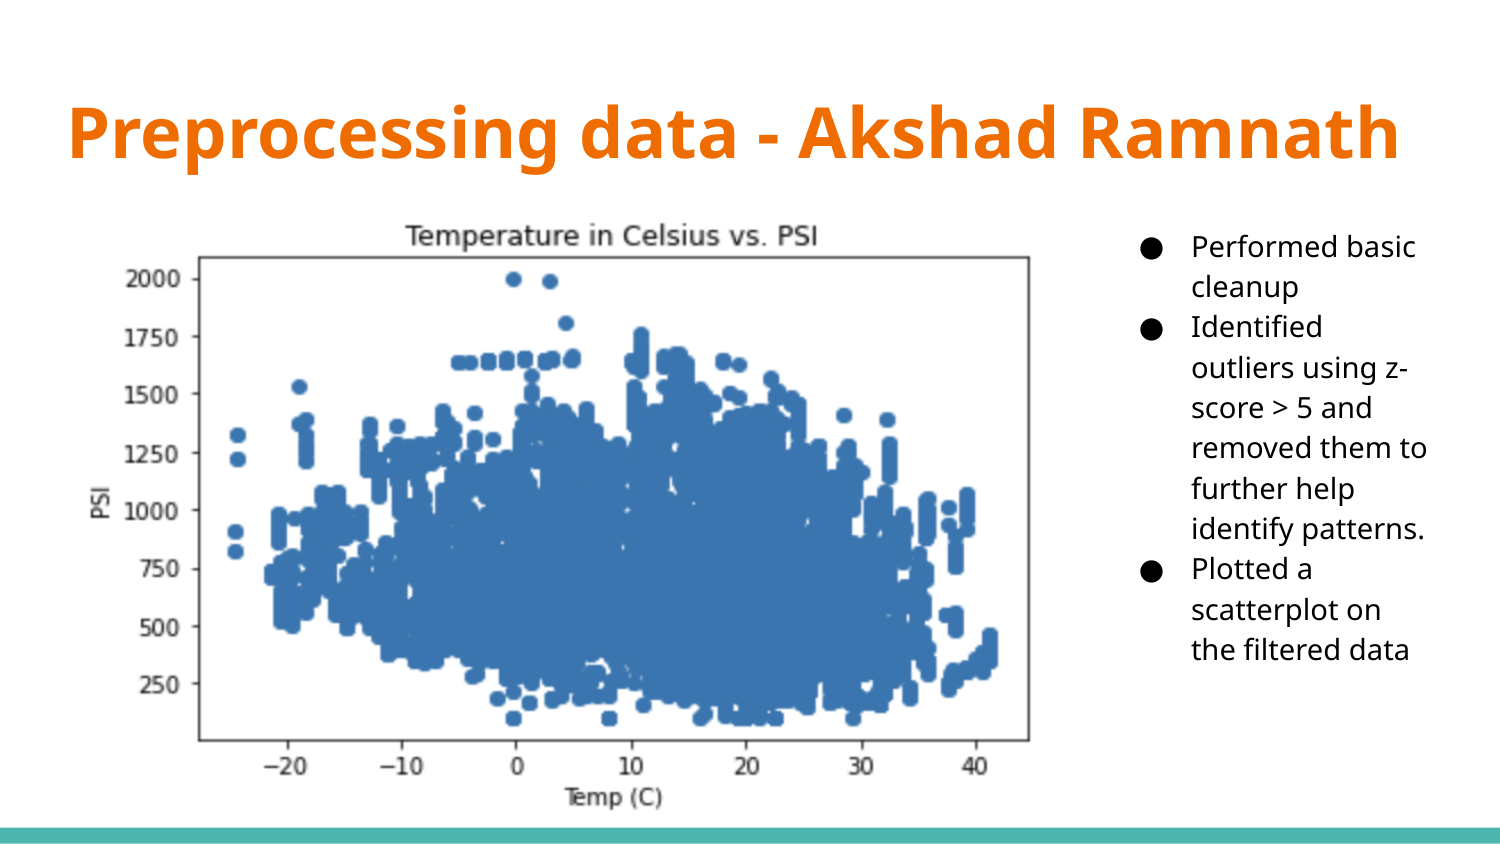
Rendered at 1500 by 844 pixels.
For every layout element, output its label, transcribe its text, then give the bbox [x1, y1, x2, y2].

list Performed basic cleanup Identified outliers using z-score > 5 and removed them to further help identify patterns. Plotted a scatterplot on the filtered data [1068, 207, 1449, 750]
title Preprocessing data - Akshad Ramnath [51, 72, 1449, 189]
picture [42, 207, 1068, 821]
